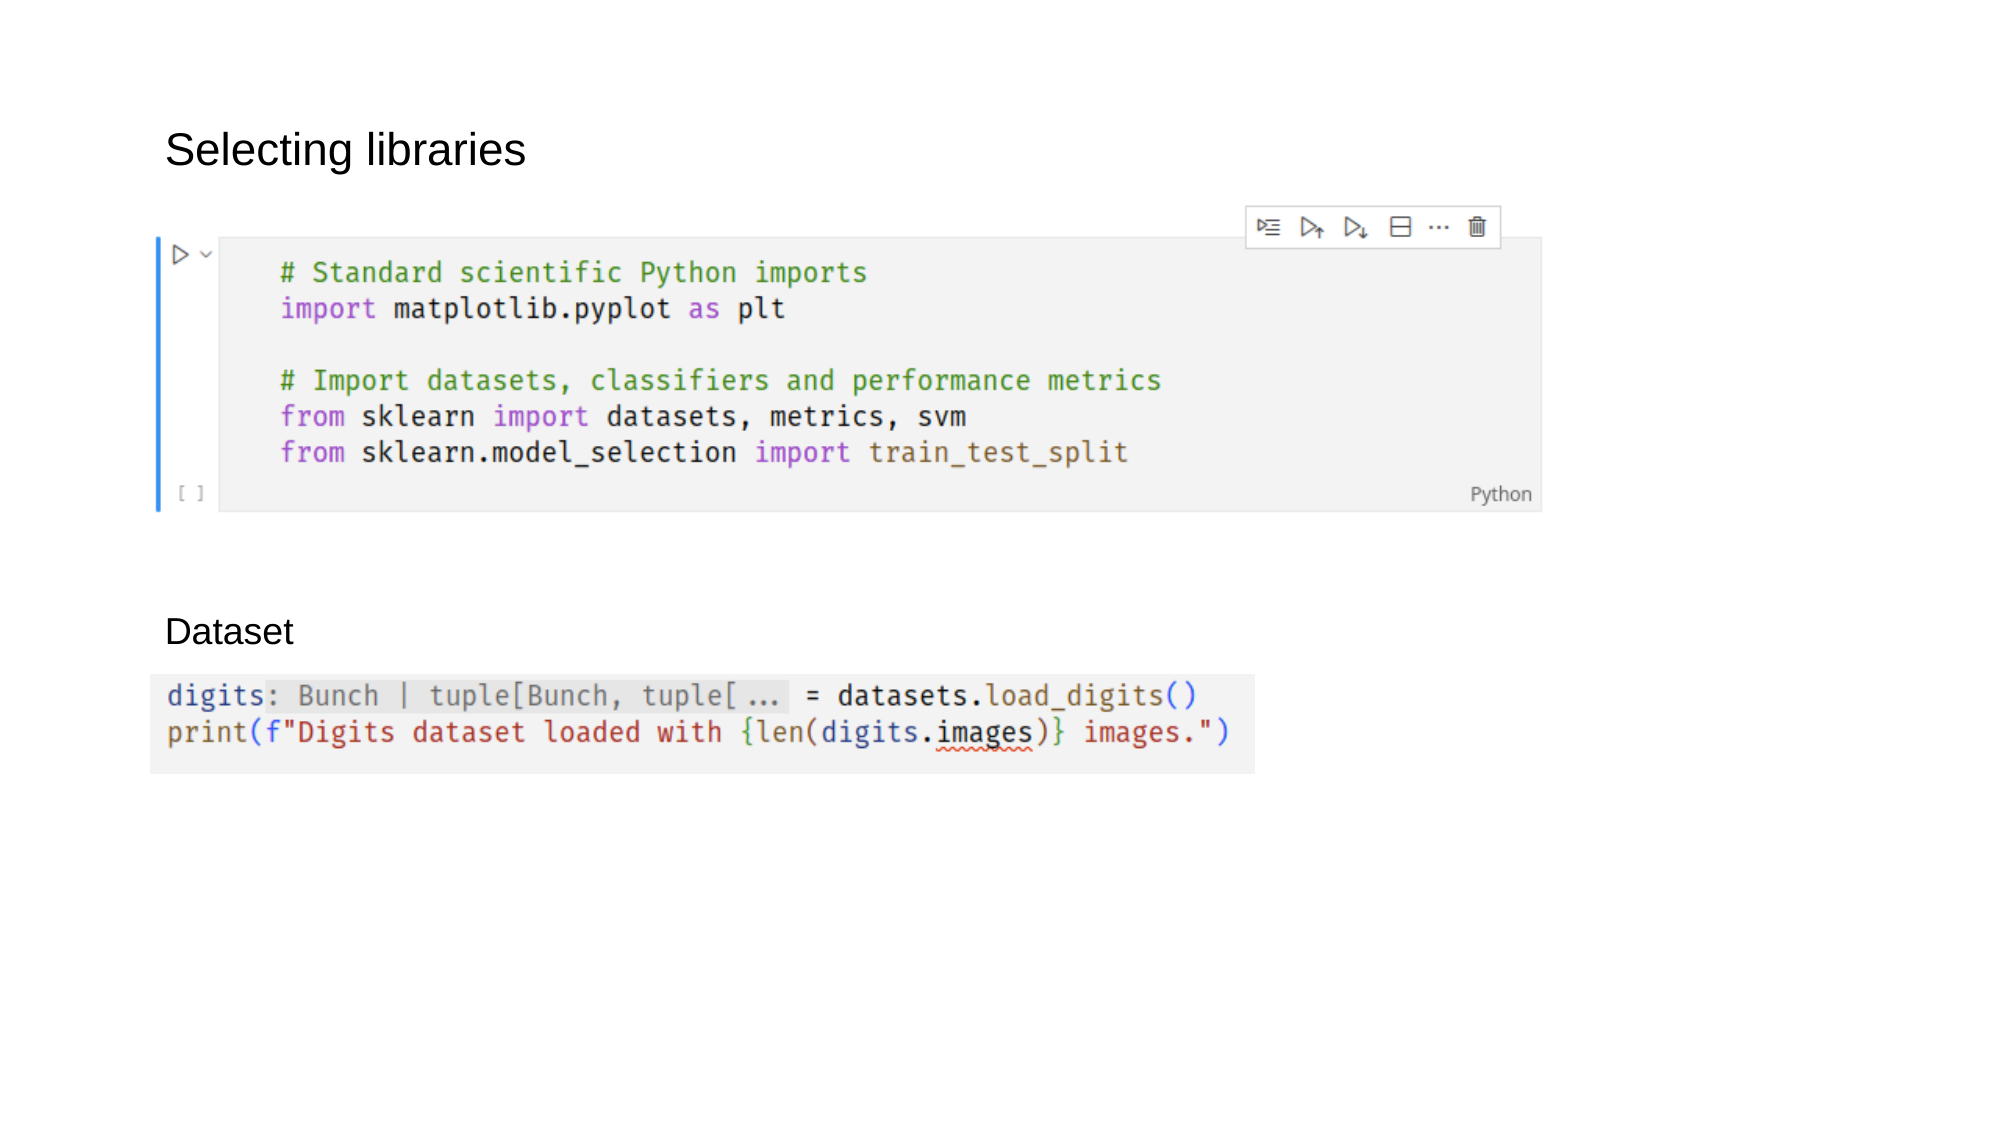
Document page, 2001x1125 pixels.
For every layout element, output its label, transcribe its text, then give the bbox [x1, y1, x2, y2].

text_box Dataset [150, 599, 600, 660]
text_box Selecting libraries [150, 112, 1275, 183]
picture [149, 187, 1547, 542]
picture [149, 674, 1255, 774]
